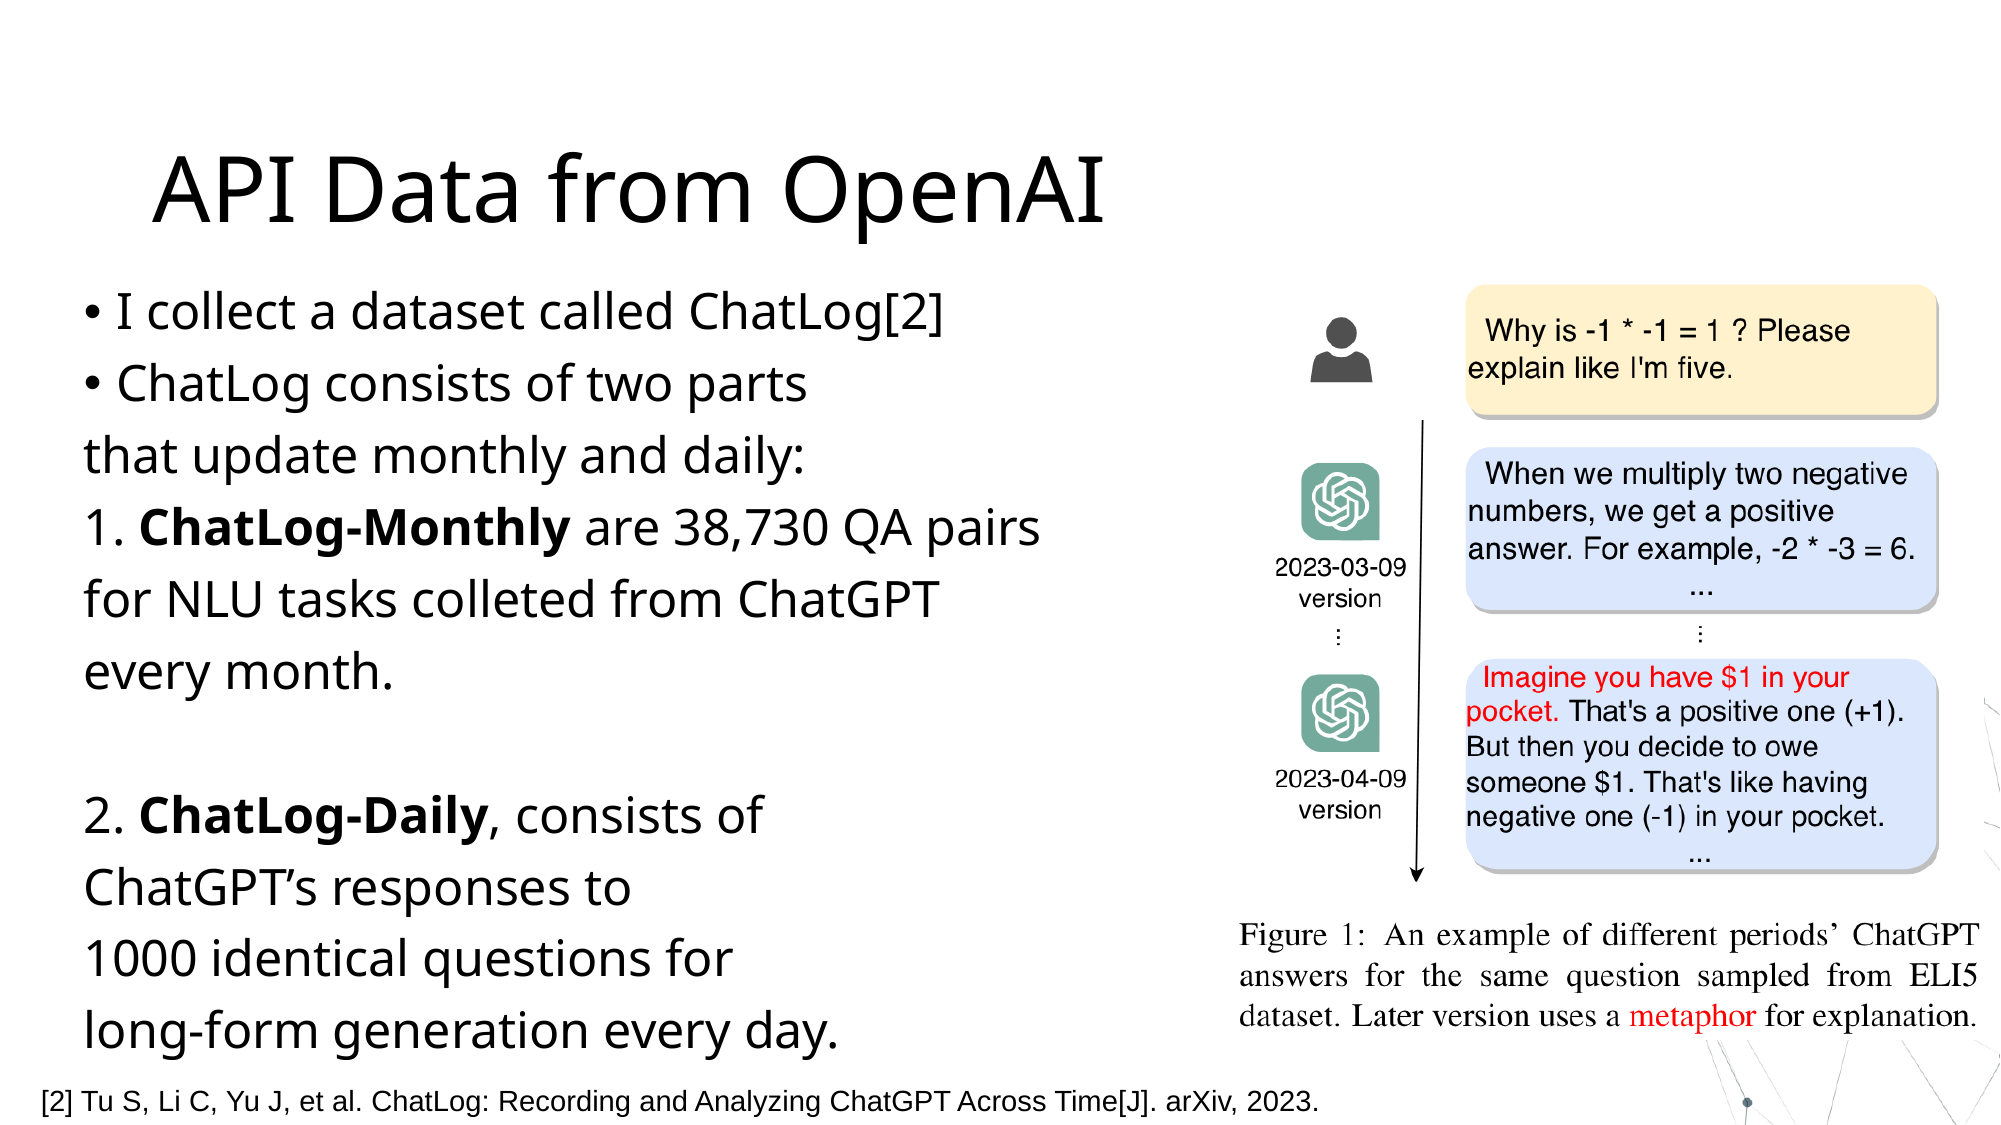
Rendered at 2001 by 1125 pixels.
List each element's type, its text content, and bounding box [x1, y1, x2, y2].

list I collect a dataset called ChatLog[2] ChatLog consists of two parts that update monthly and daily: 1. ChatLog-Monthly are 38,730 QA pairs for NLU tasks colleted from ChatGPT every month. 2. ChatLog-Daily, consists of ChatGPT’s responses to 1000 identical questions for long-form generation every day. [68, 279, 1485, 1074]
text_box [2] Tu S, Li C, Yu J, et al. ChatLog: Recording and Analyzing ChatGPT Across Time[J]. arXiv, 2023. [25, 1074, 1632, 1125]
picture [1236, 279, 2000, 1125]
title API Data from OpenAI [137, 32, 1863, 250]
